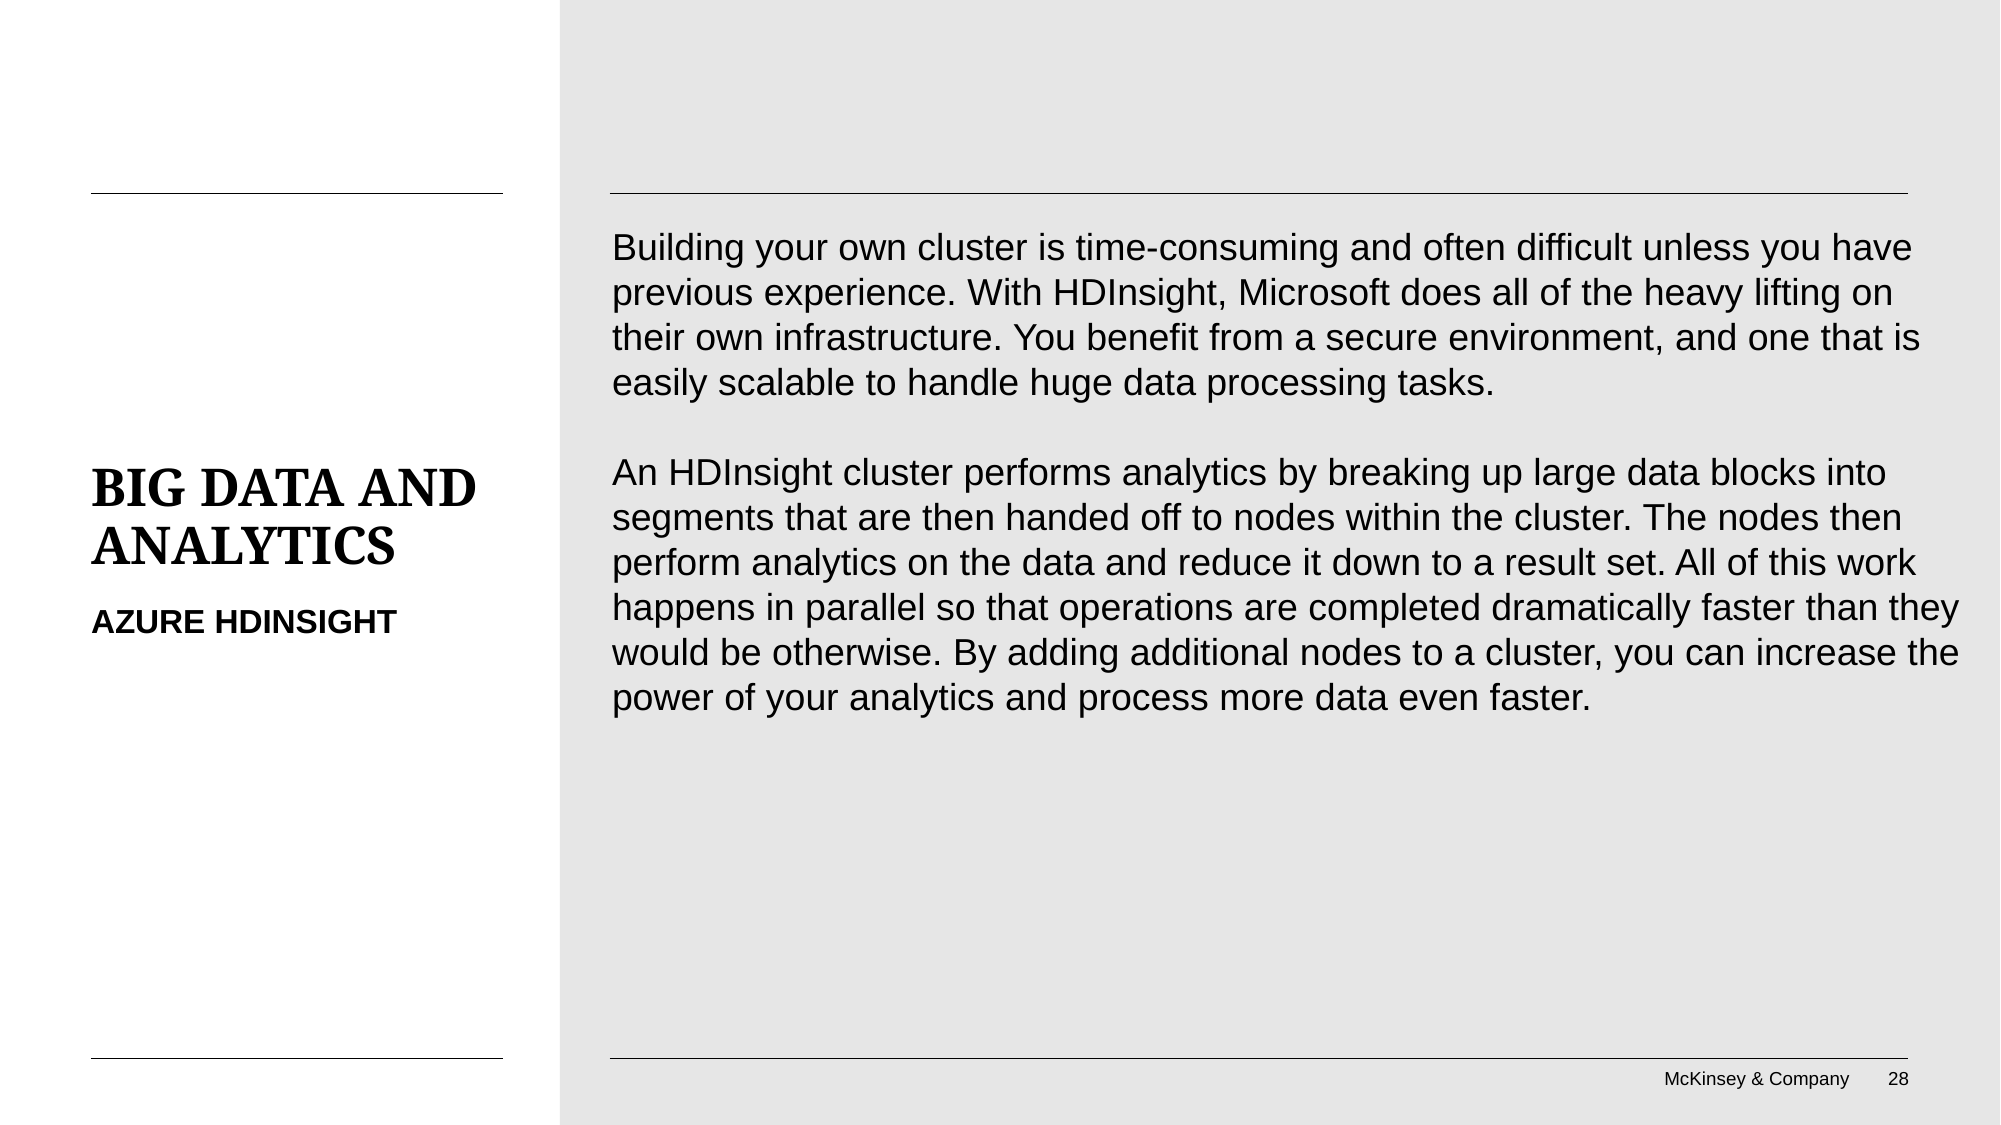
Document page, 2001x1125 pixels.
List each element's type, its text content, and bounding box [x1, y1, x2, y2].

text_box Building your own cluster is time-consuming and often difficult unless you have previous experience. With HDInsight, Microsoft does all of the heavy lifting on their own infrastructure. You benefit from a secure environment, and one that is easily scalable to handle huge data processing tasks. An HDInsight cluster performs analytics by breaking up large data blocks into segments that are then handed off to nodes within the cluster. The nodes then perform analytics on the data and reduce it down to a result set. All of this work happens in parallel so that operations are completed dramatically faster than they would be otherwise. By adding additional nodes to a cluster, you can increase the power of your analytics and process more data even faster. [597, 215, 1979, 726]
title Big Data and analytics [91, 450, 504, 577]
subtitle Azure HDInsight [91, 600, 504, 641]
